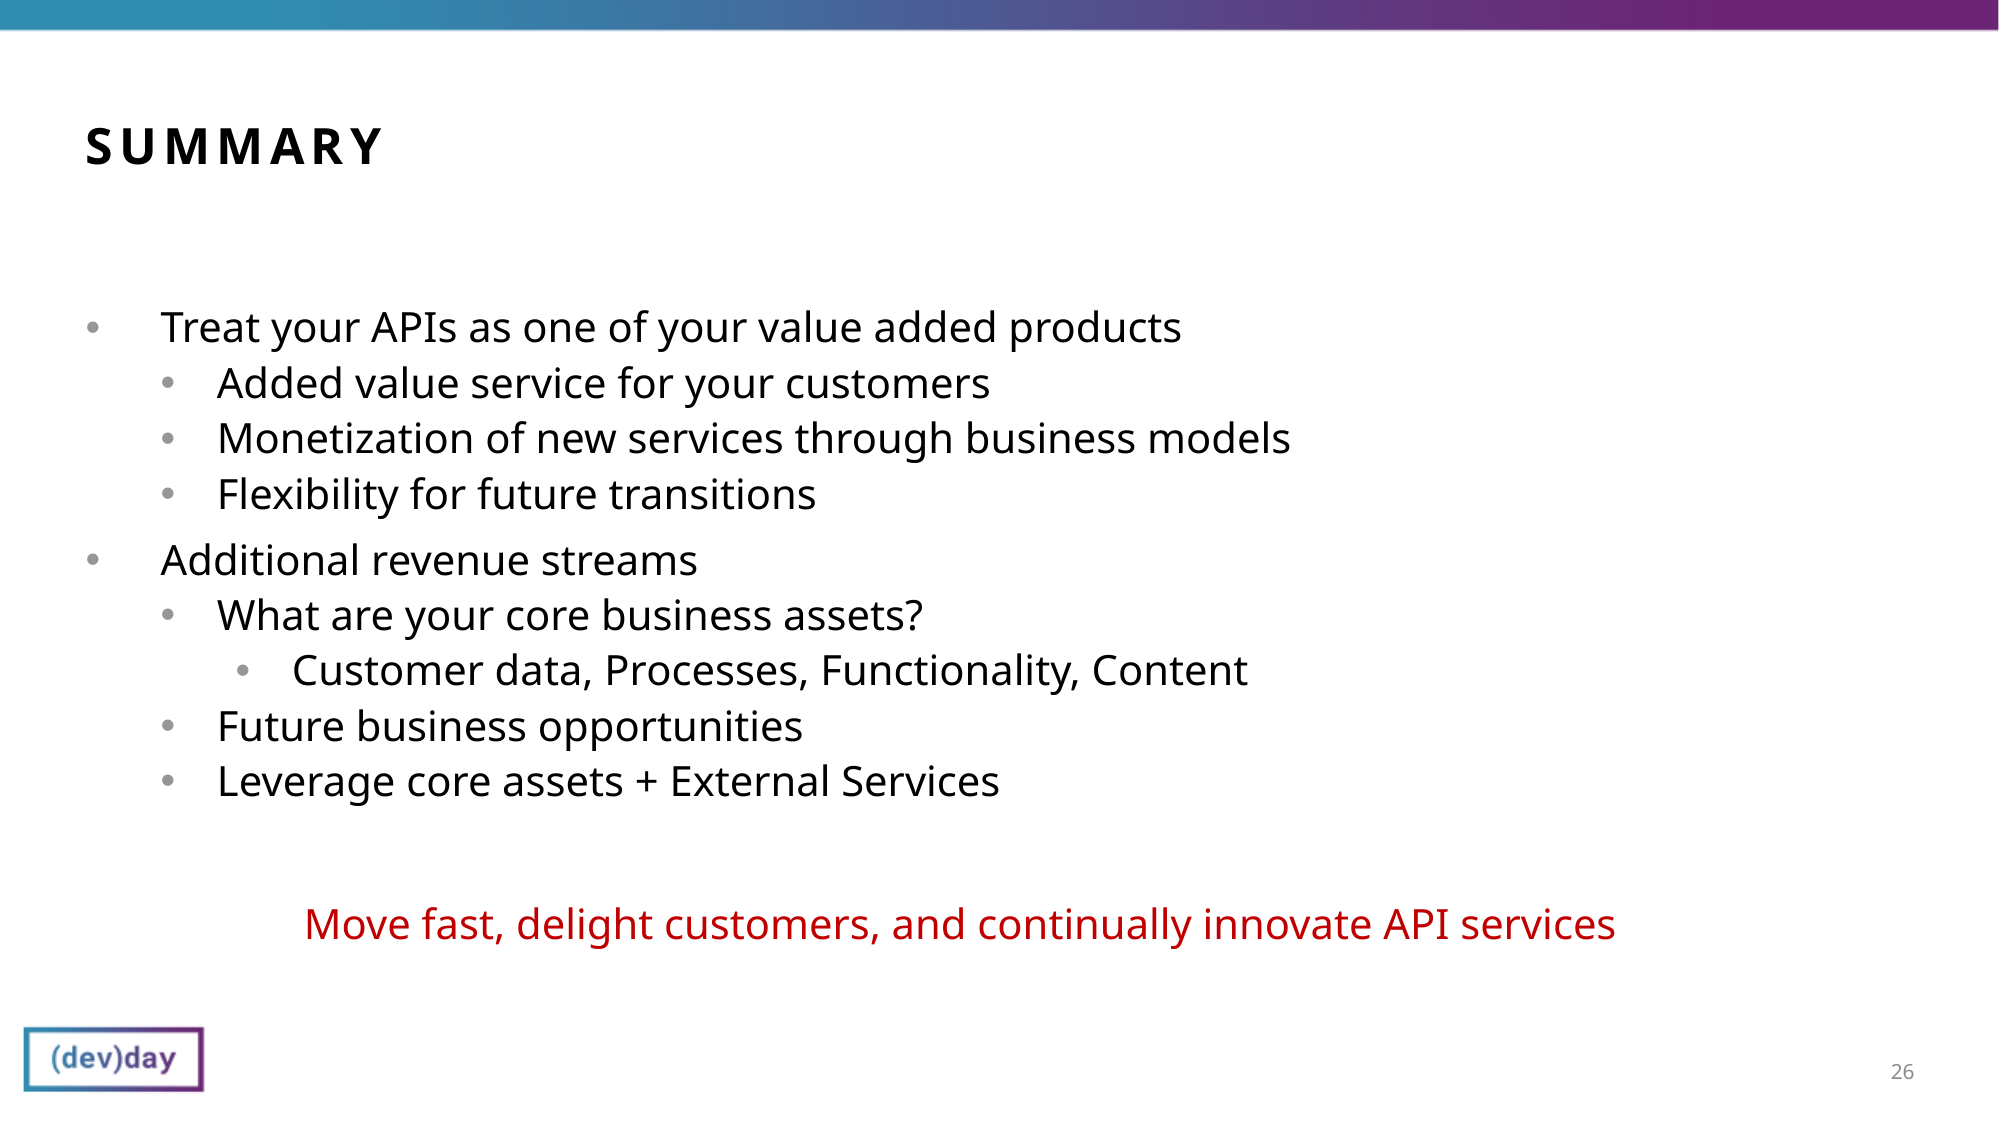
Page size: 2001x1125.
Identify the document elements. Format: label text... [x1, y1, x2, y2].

text_box Move fast, delight customers, and continually innovate API services [125, 897, 1796, 971]
list Treat your APIs as one of your value added products Added value service for your customers Monetization of new services through business models Flexibility for future transitions Additional revenue streams What are your core business assets? Customer data, Processes, Functionality, Content Future business opportunities Leverage core assets + External Services [70, 299, 1930, 859]
slide_number 26 [1479, 1042, 1930, 1103]
picture [0, 0, 1999, 1125]
title Summary [70, 113, 1930, 278]
